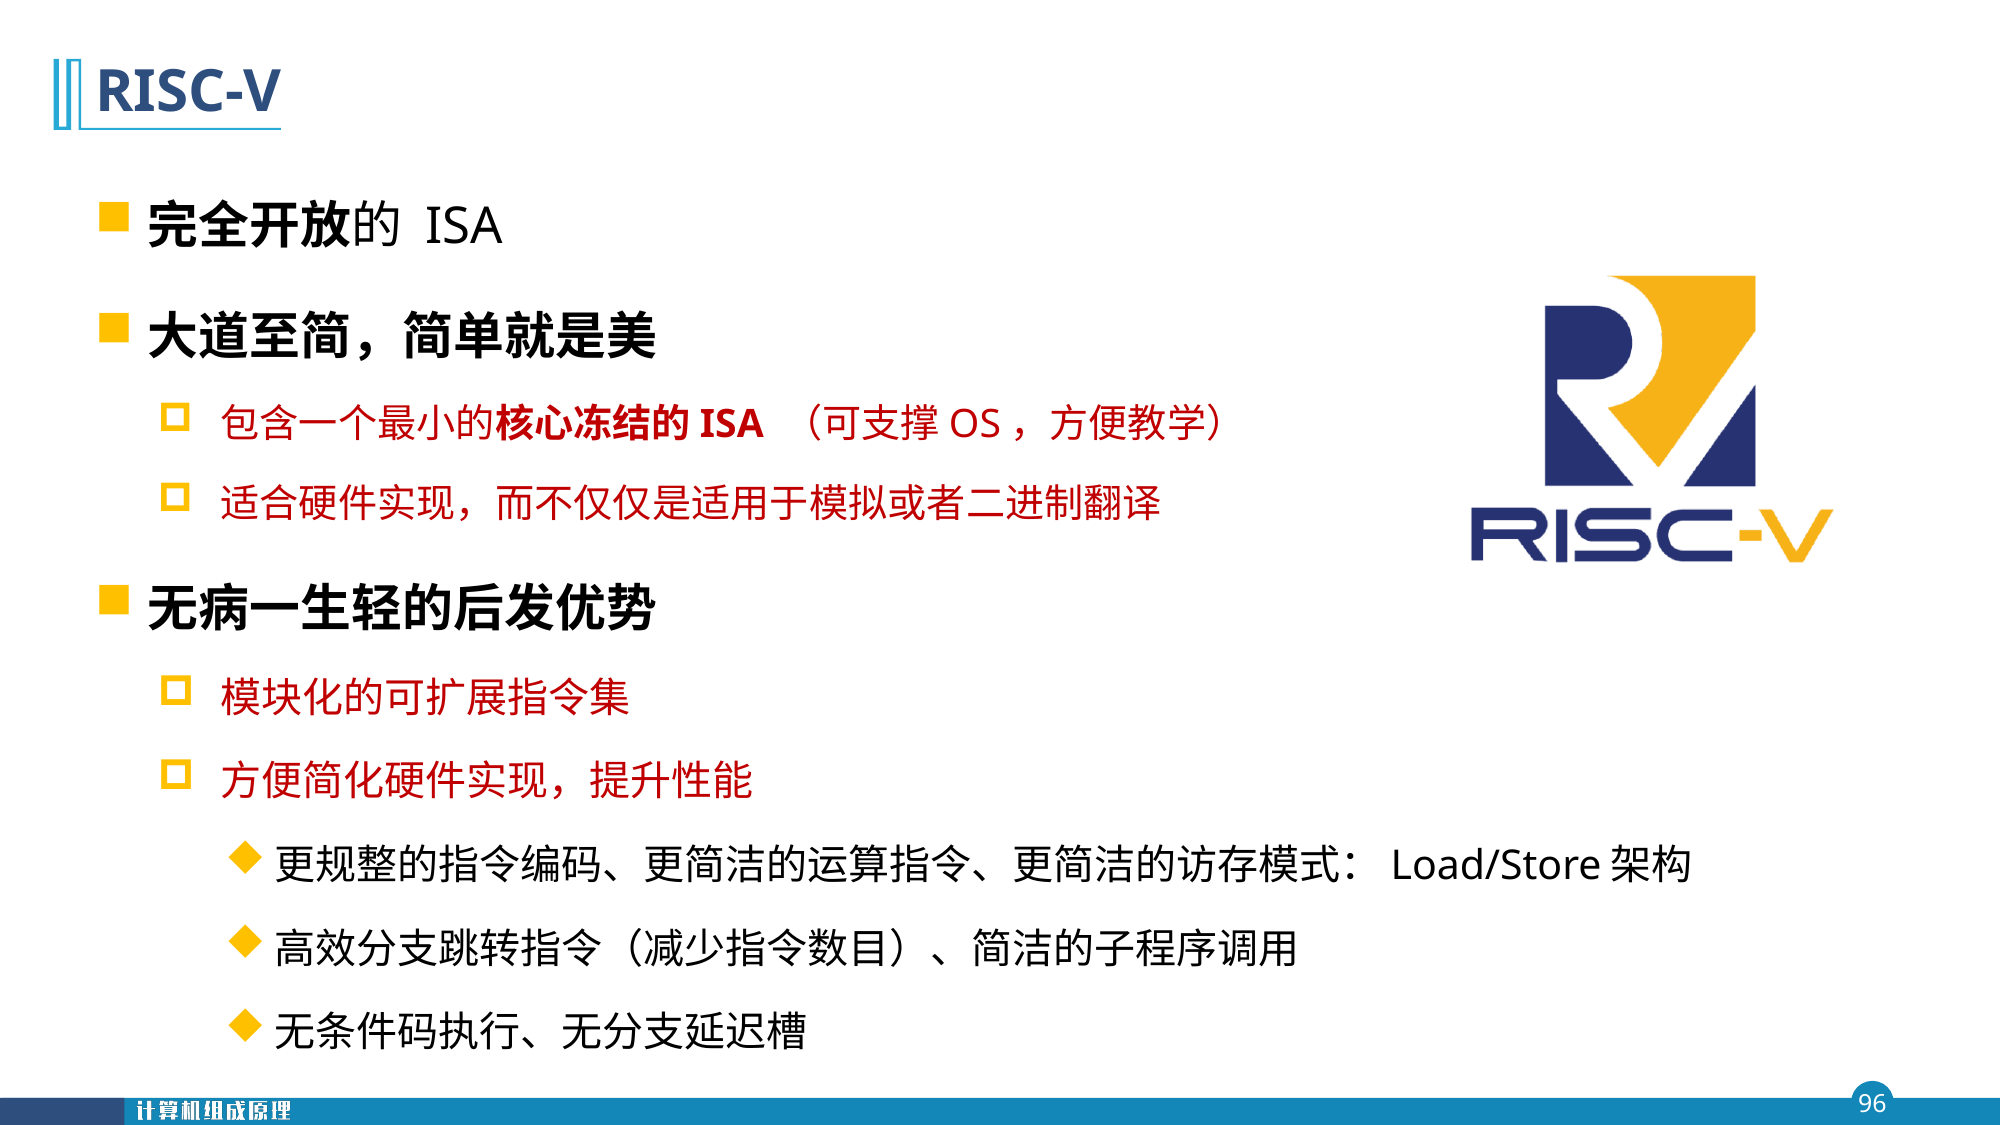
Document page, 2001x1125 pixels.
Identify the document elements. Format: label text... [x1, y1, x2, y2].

list 完全开放的 ISA 大道至简，简单就是美 包含一个最小的核心冻结的ISA （可支撑OS，方便教学） 适合硬件实现，而不仅仅是适用于模拟或者二进制翻译 无病一生轻的后发优势 模块化的可扩展指令集 方便简化硬件实现，提升性能 更规整的指令编码、更简洁的运算指令、更简洁的访存模式：Load/Store架构 高效分支跳转指令（减少指令数目）、简洁的子程序调用 无条件码执行、无分支延迟槽 [80, 154, 1805, 1080]
picture [1455, 226, 1843, 614]
title RISC-V [80, 42, 1805, 144]
